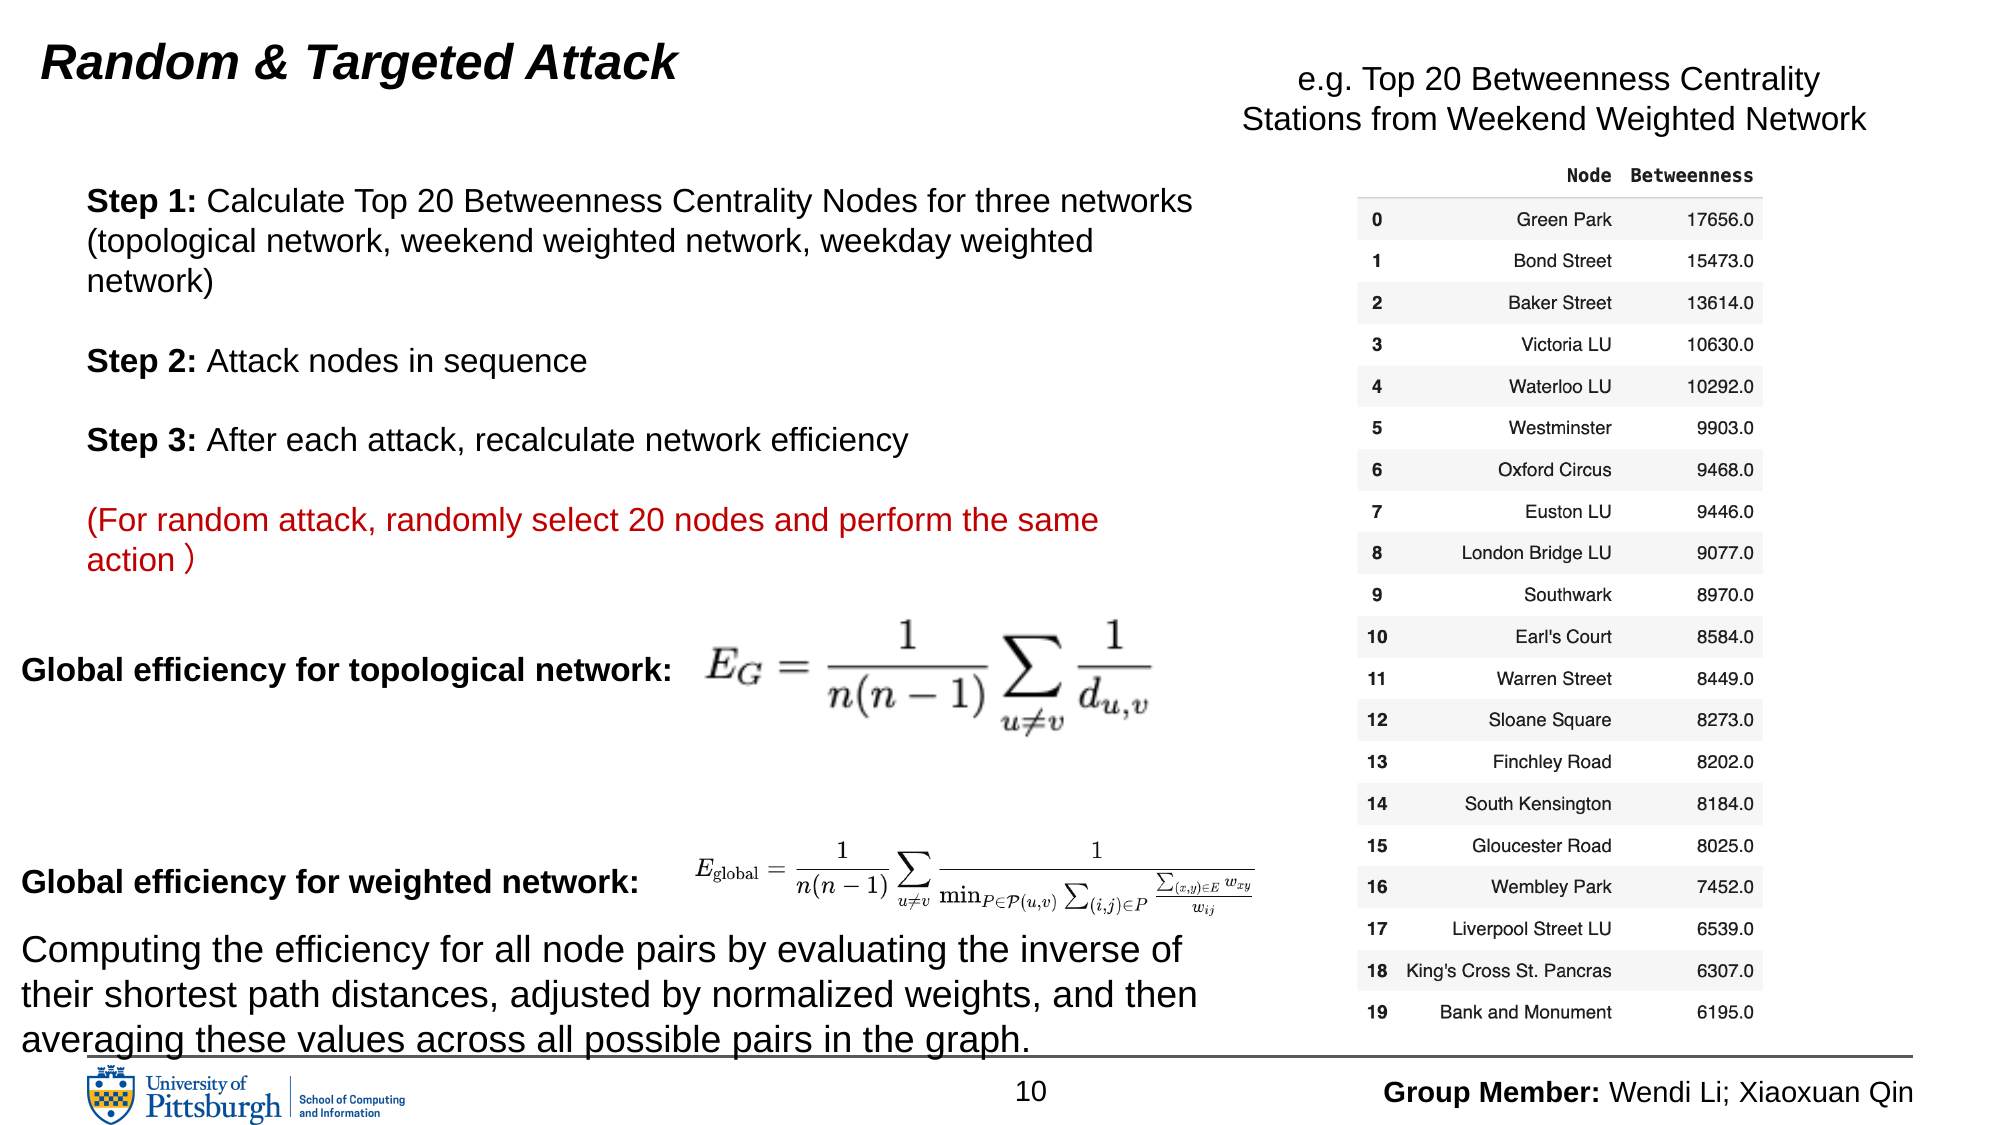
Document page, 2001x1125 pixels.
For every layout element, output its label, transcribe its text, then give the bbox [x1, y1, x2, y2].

text_box Random & Targeted Attack [0, 21, 815, 97]
picture [675, 833, 1277, 932]
text_box Step 1: Calculate Top 20 Betweenness Centrality Nodes for three networks (topological network, weekend weighted network, weekday weighted network) Step 2: Attack nodes in sequence Step 3: After each attack, recalculate network efficiency (For random attack, randomly select 20 nodes and perform the same action） [71, 171, 1224, 586]
picture [675, 573, 1190, 759]
picture [87, 1068, 423, 1125]
slide_number 10 [999, 1065, 1450, 1125]
text_box Computing the efficiency for all node pairs by evaluating the inverse of their shortest path distances, adjusted by normalized weights, and then averaging these values across all possible pairs in the graph. [6, 917, 1239, 1068]
text_box Global efficiency for weighted network: [6, 852, 675, 908]
text_box e.g. Top 20 Betweenness Centrality Stations from Weekend Weighted Network [1224, 49, 1894, 145]
text_box Global efficiency for topological network: [6, 640, 675, 696]
picture [1351, 156, 1779, 1034]
